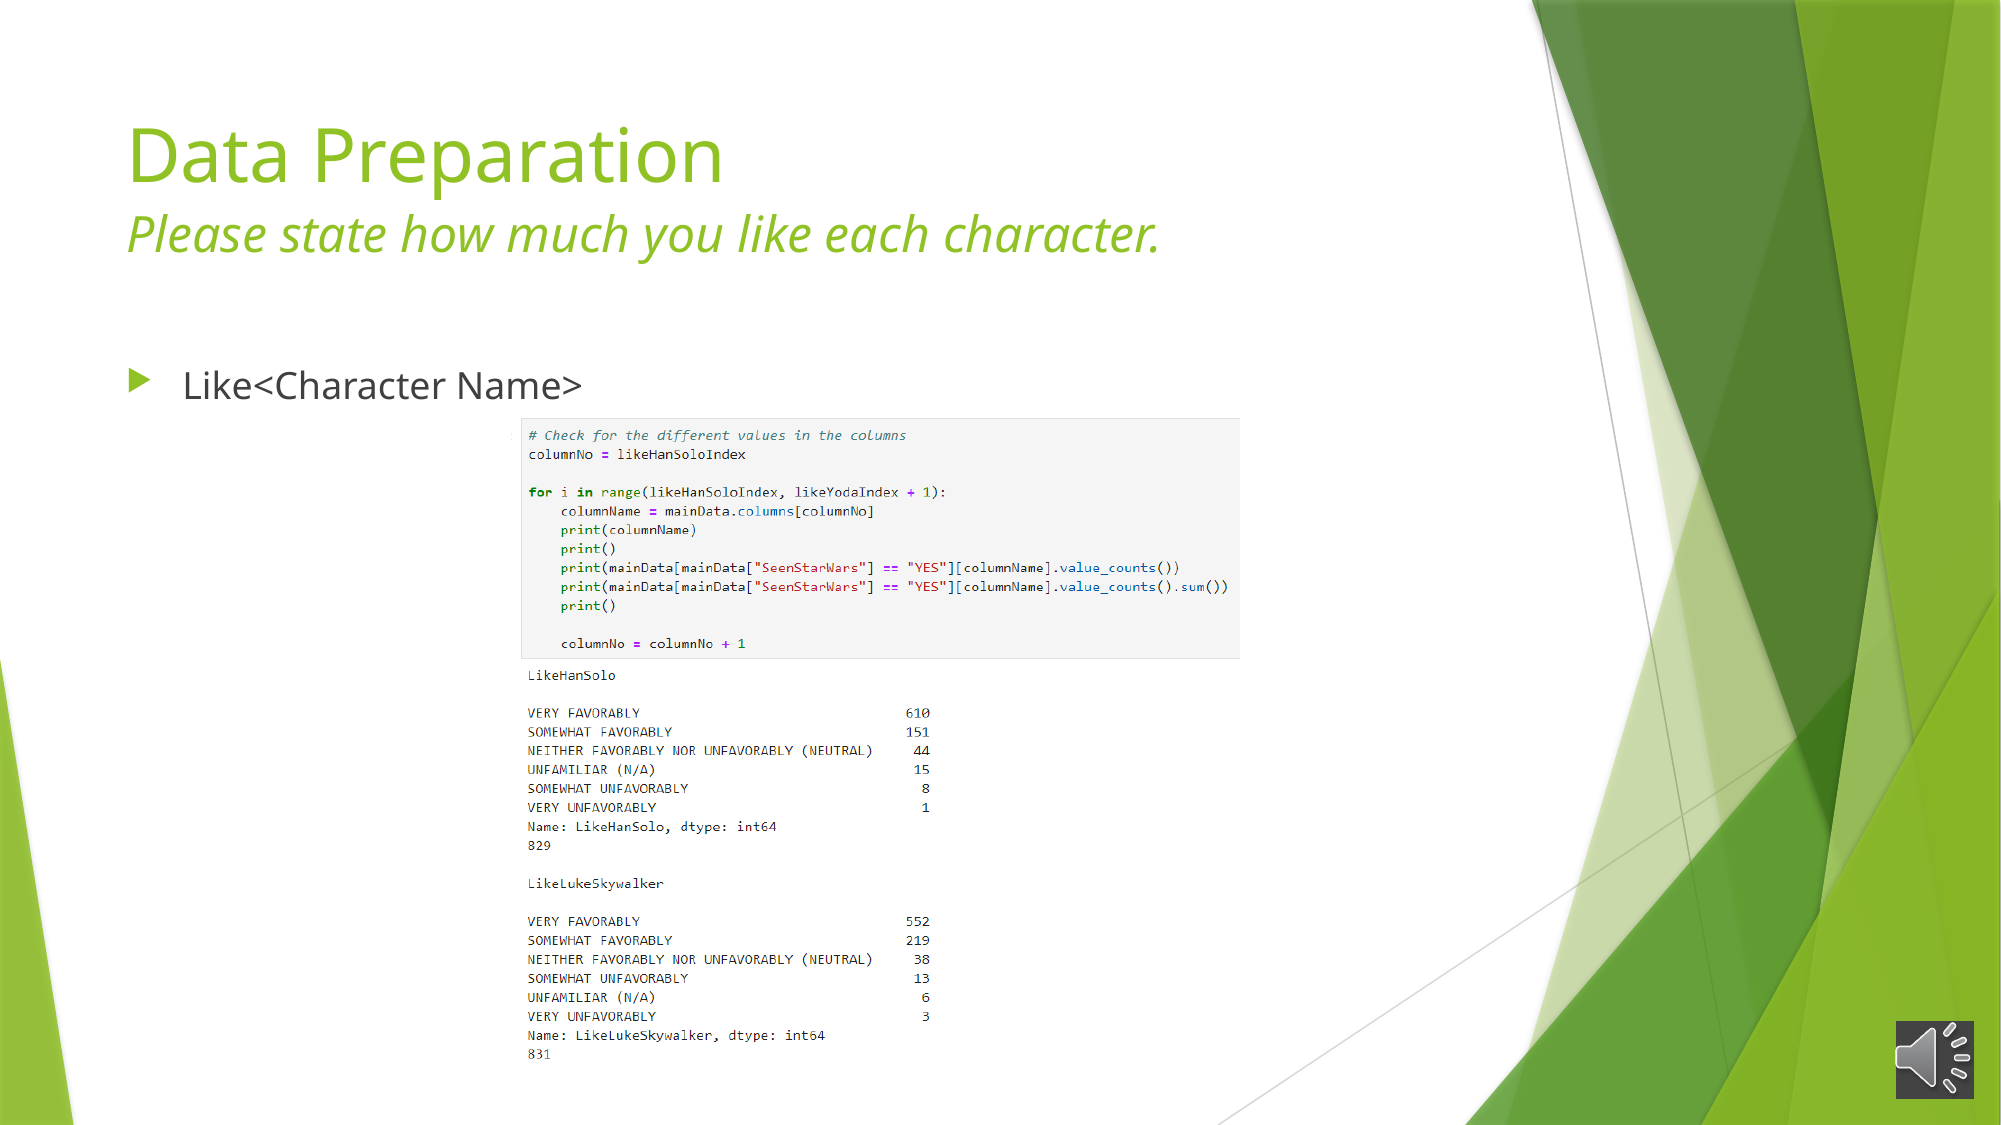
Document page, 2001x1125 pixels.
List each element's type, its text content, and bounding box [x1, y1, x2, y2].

picture [510, 414, 1241, 1069]
list Like<Character Name> [111, 354, 1522, 992]
text_box Please state how much you like each character. [111, 195, 1522, 317]
title Data Preparation [111, 99, 1522, 195]
picture [1894, 1019, 1976, 1101]
